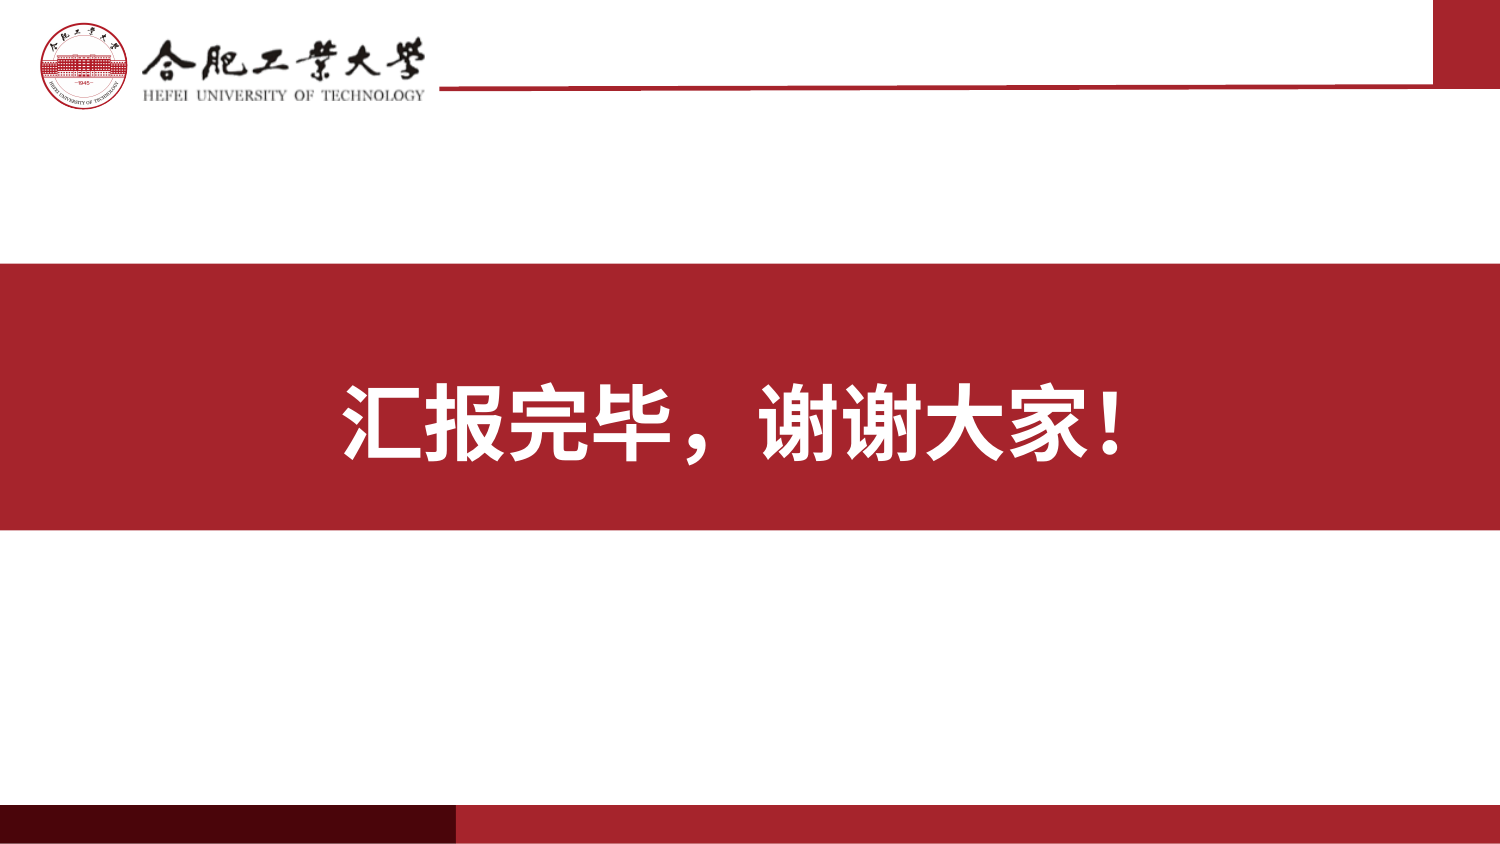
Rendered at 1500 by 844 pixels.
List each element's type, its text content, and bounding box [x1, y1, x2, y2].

text_box [0, 262, 1500, 532]
text_box 汇报完毕，谢谢大家！ [14, 313, 1500, 479]
picture [142, 29, 425, 101]
picture [39, 21, 128, 110]
